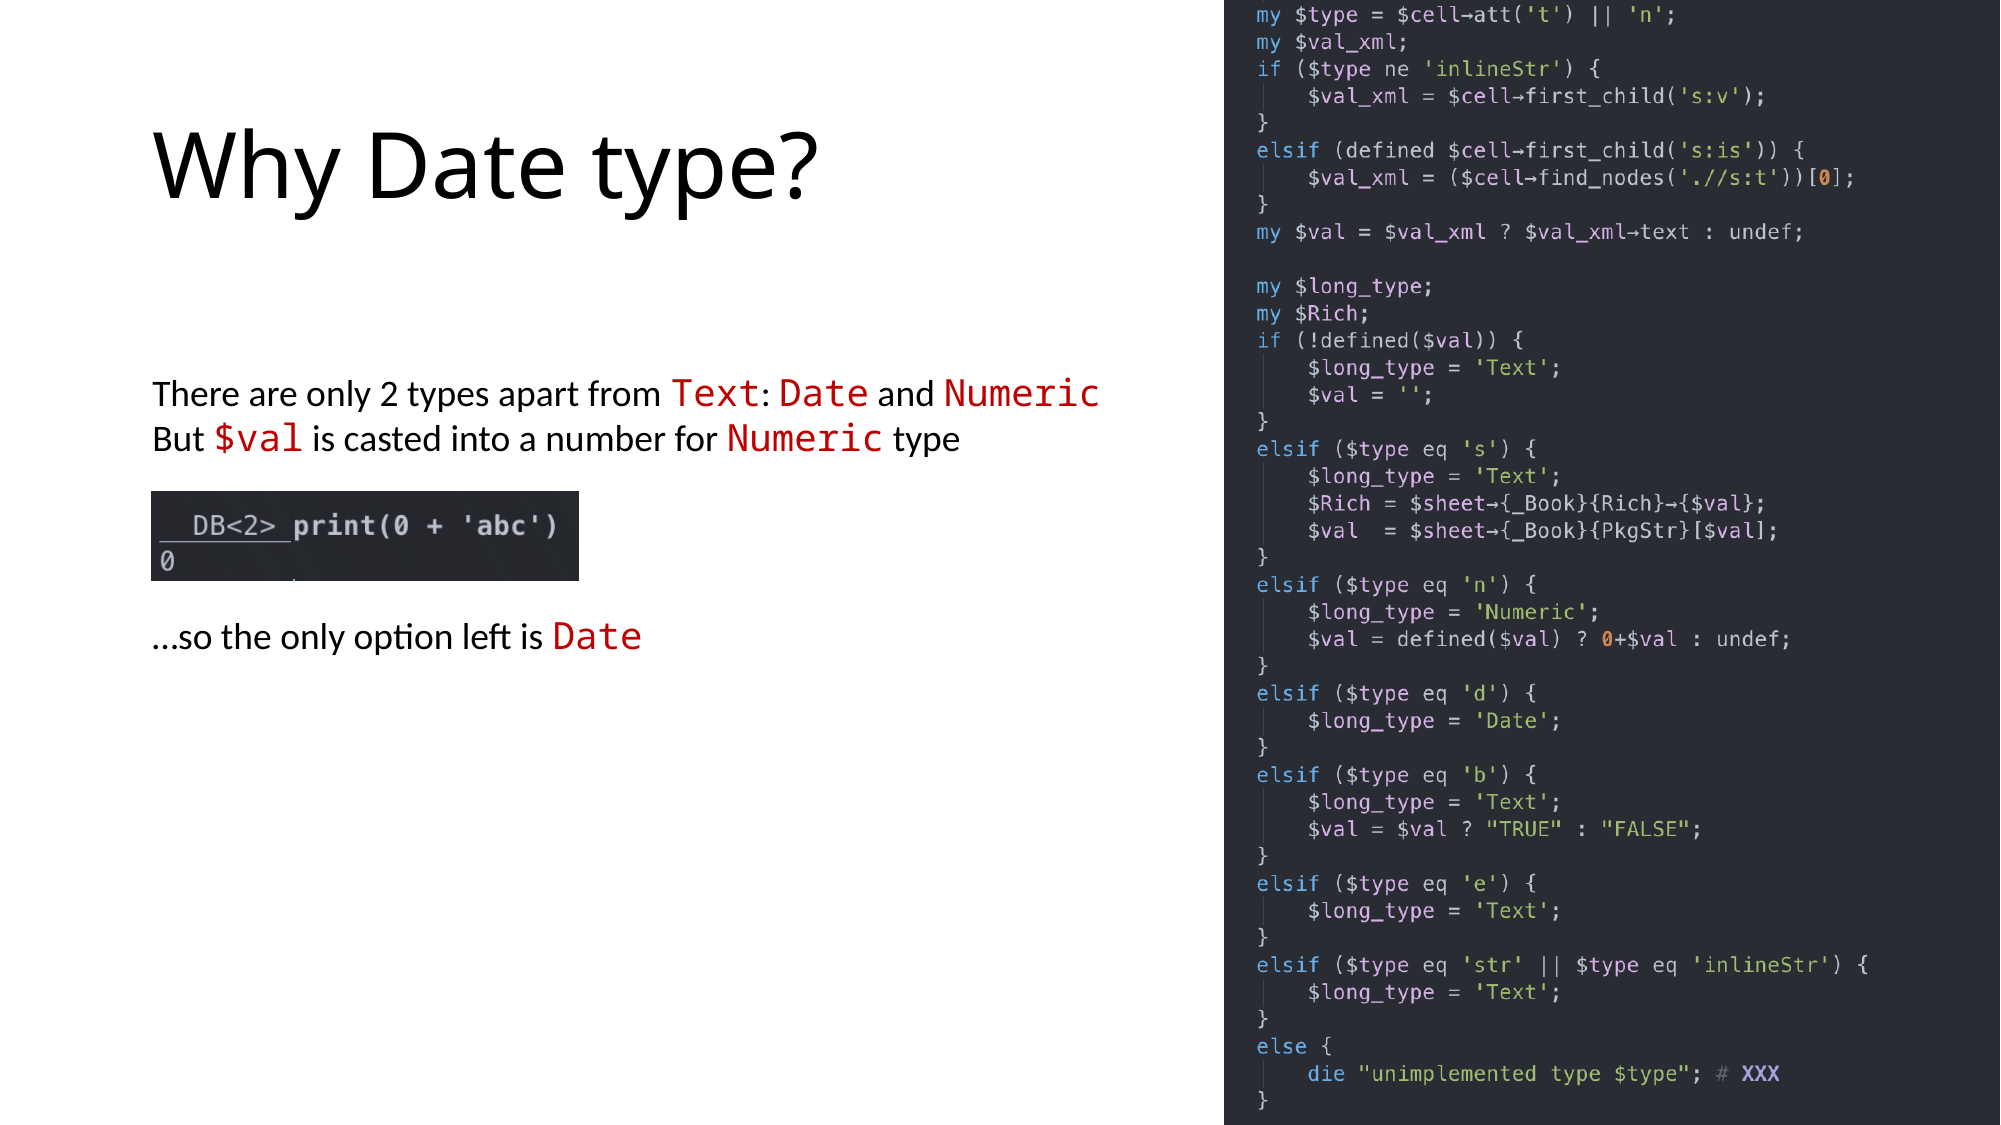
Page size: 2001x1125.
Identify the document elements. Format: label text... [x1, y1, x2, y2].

picture [1224, 0, 2000, 1125]
text_box …so the only option left is Date [137, 604, 1138, 665]
title Why Date type? [137, 59, 1224, 278]
text_box There are only 2 types apart from Text: Date and Numeric But $val is casted into a number for Numeric type [137, 361, 1138, 466]
picture [151, 491, 579, 581]
